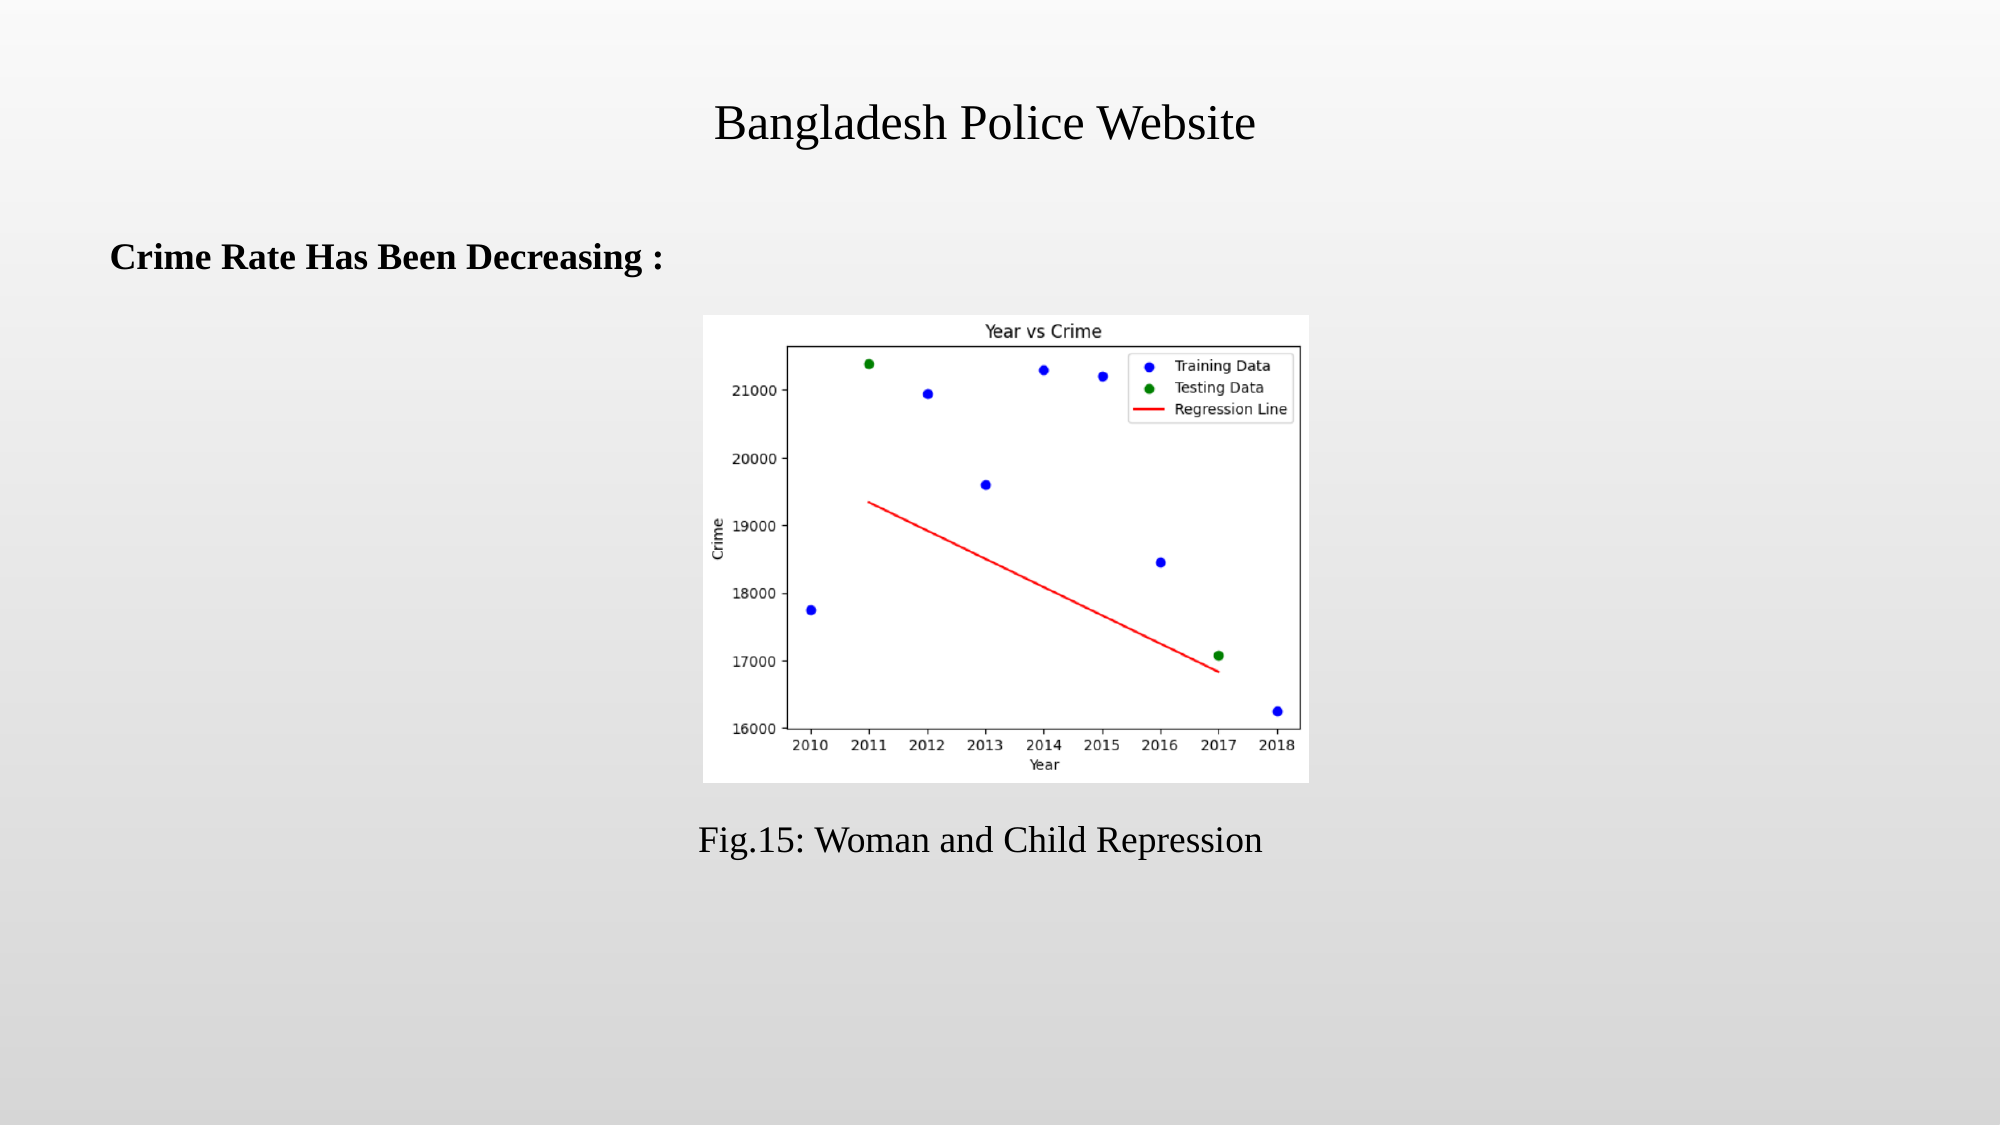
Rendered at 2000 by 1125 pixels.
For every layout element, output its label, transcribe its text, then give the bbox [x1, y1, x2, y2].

text_box Crime Rate Has Been Decreasing : [74, 229, 700, 285]
text_box Fig.15: Woman and Child Repression [672, 812, 1298, 868]
text_box Bangladesh Police Website [172, 88, 1798, 158]
picture [703, 315, 1309, 783]
